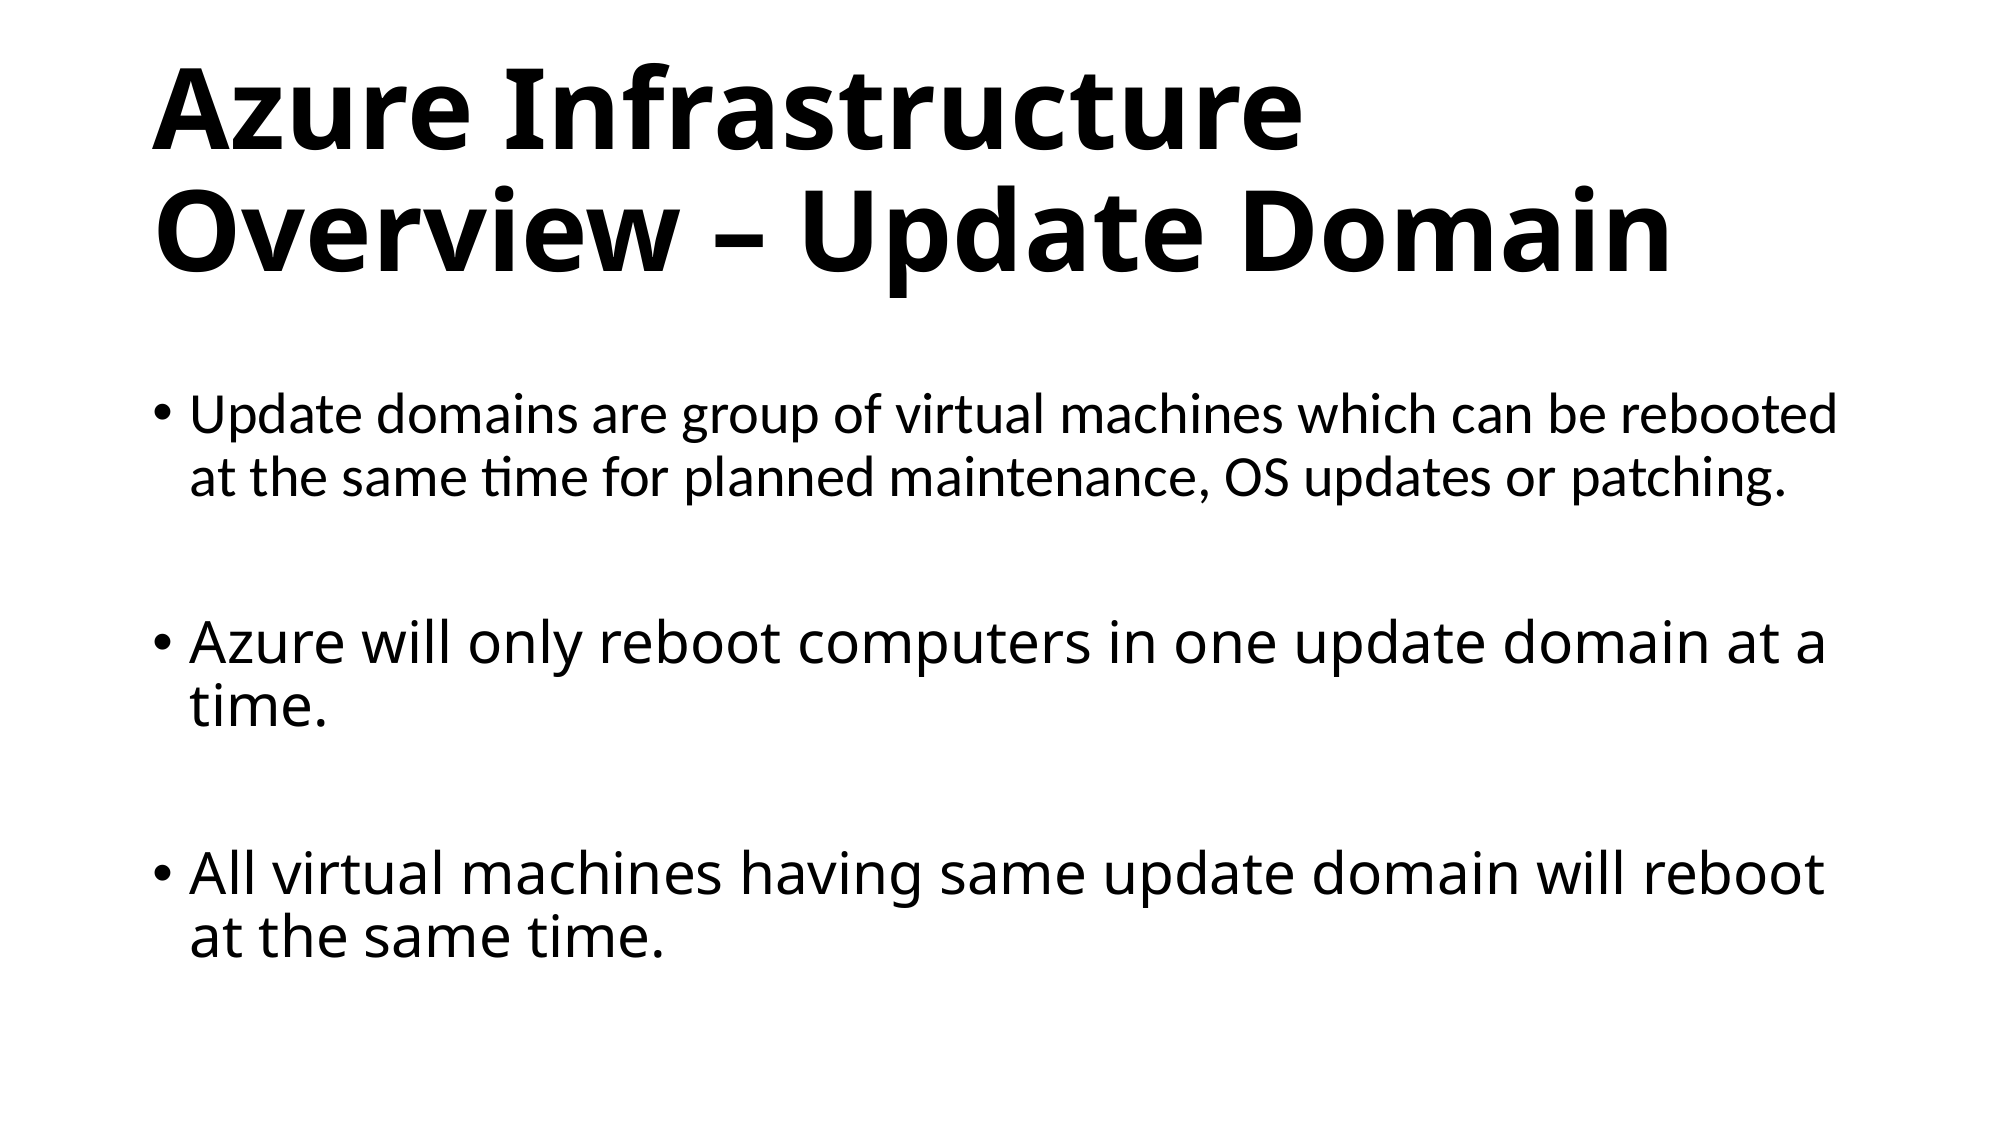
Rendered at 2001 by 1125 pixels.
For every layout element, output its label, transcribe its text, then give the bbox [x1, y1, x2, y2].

title Azure Infrastructure Overview – Update Domain [137, 35, 1863, 313]
list Update domains are group of virtual machines which can be rebooted at the same time for planned maintenance, OS updates or patching. Azure will only reboot computers in one update domain at a time. All virtual machines having same update domain will reboot at the same time. [137, 375, 1863, 1090]
